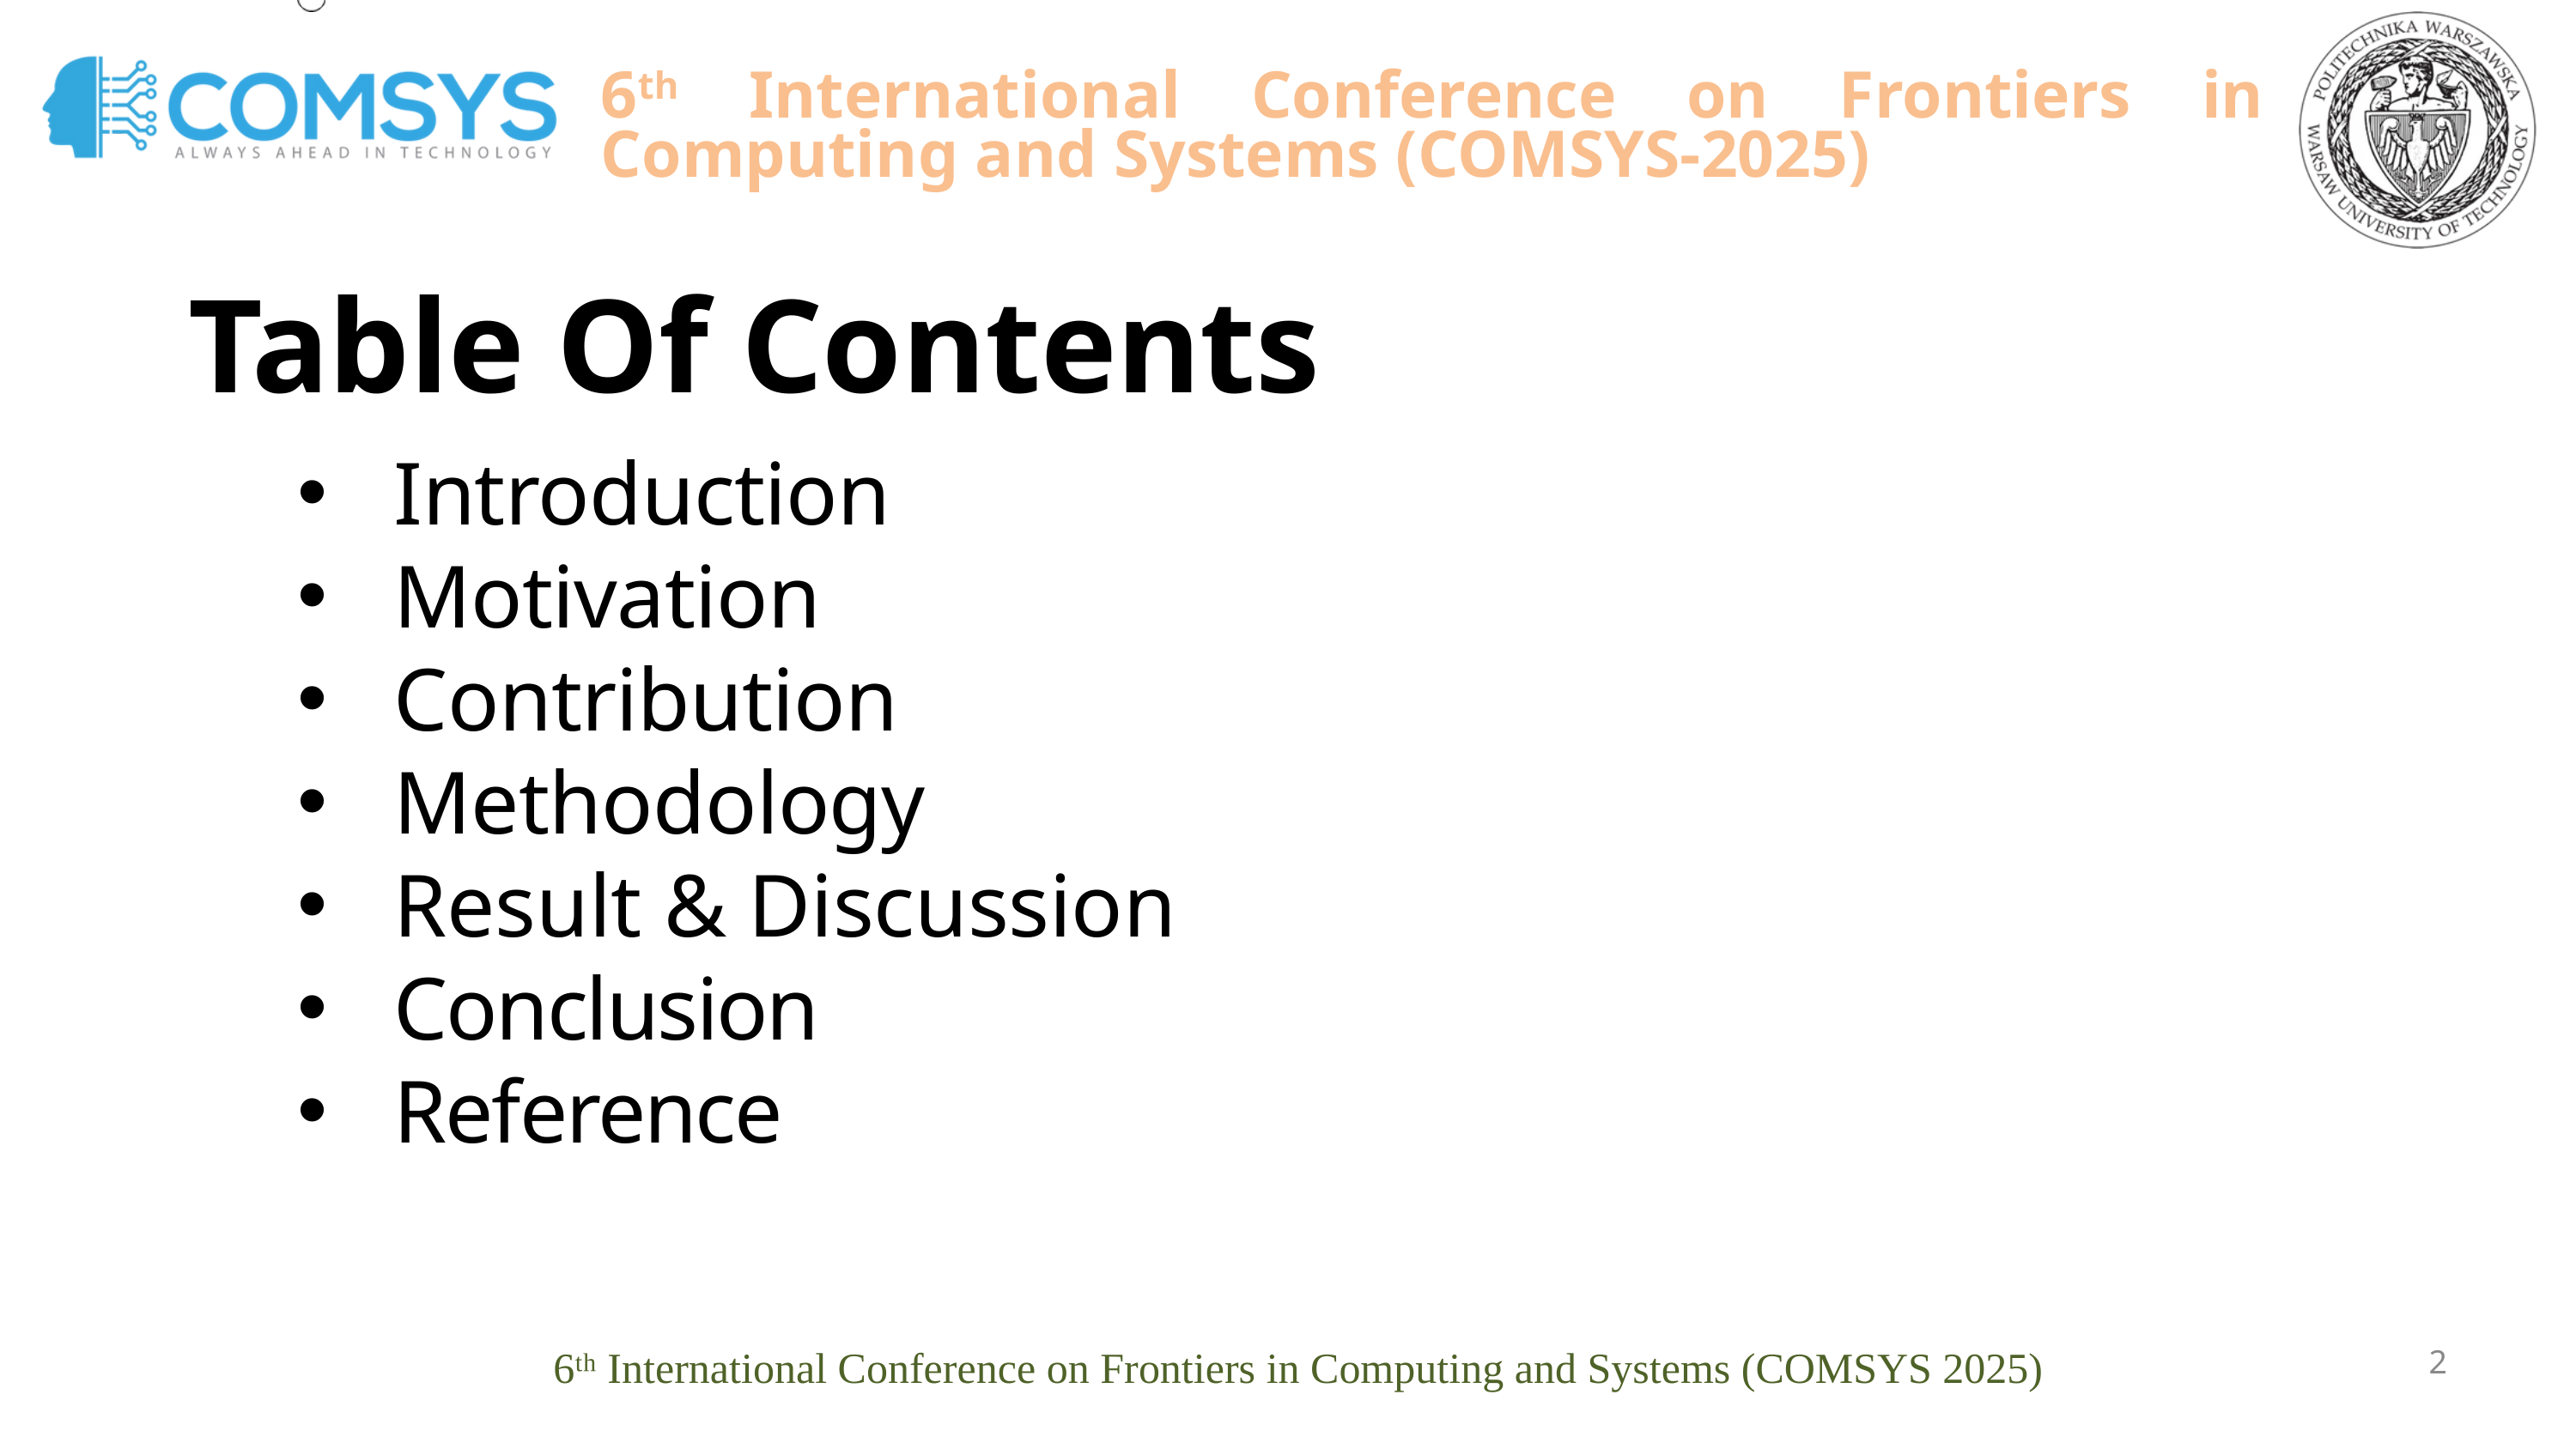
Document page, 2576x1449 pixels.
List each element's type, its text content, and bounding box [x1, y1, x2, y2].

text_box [2298, 11, 2537, 250]
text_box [296, 0, 326, 12]
text_box Table Of Contents [188, 264, 2018, 419]
text_box 6ᵗʰ International Conference on Frontiers in Computing and Systems (COMSYS 2025) [536, 1340, 2061, 1392]
text_box Introduction Motivation Contribution Methodology Result & Discussion Conclusion Reference [297, 439, 1610, 1161]
text_box 6th International Conference on Frontiers in Computing and Systems (COMSYS-2025) [600, 72, 2265, 191]
text_box 2 [2350, 1342, 2447, 1381]
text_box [27, 42, 568, 171]
